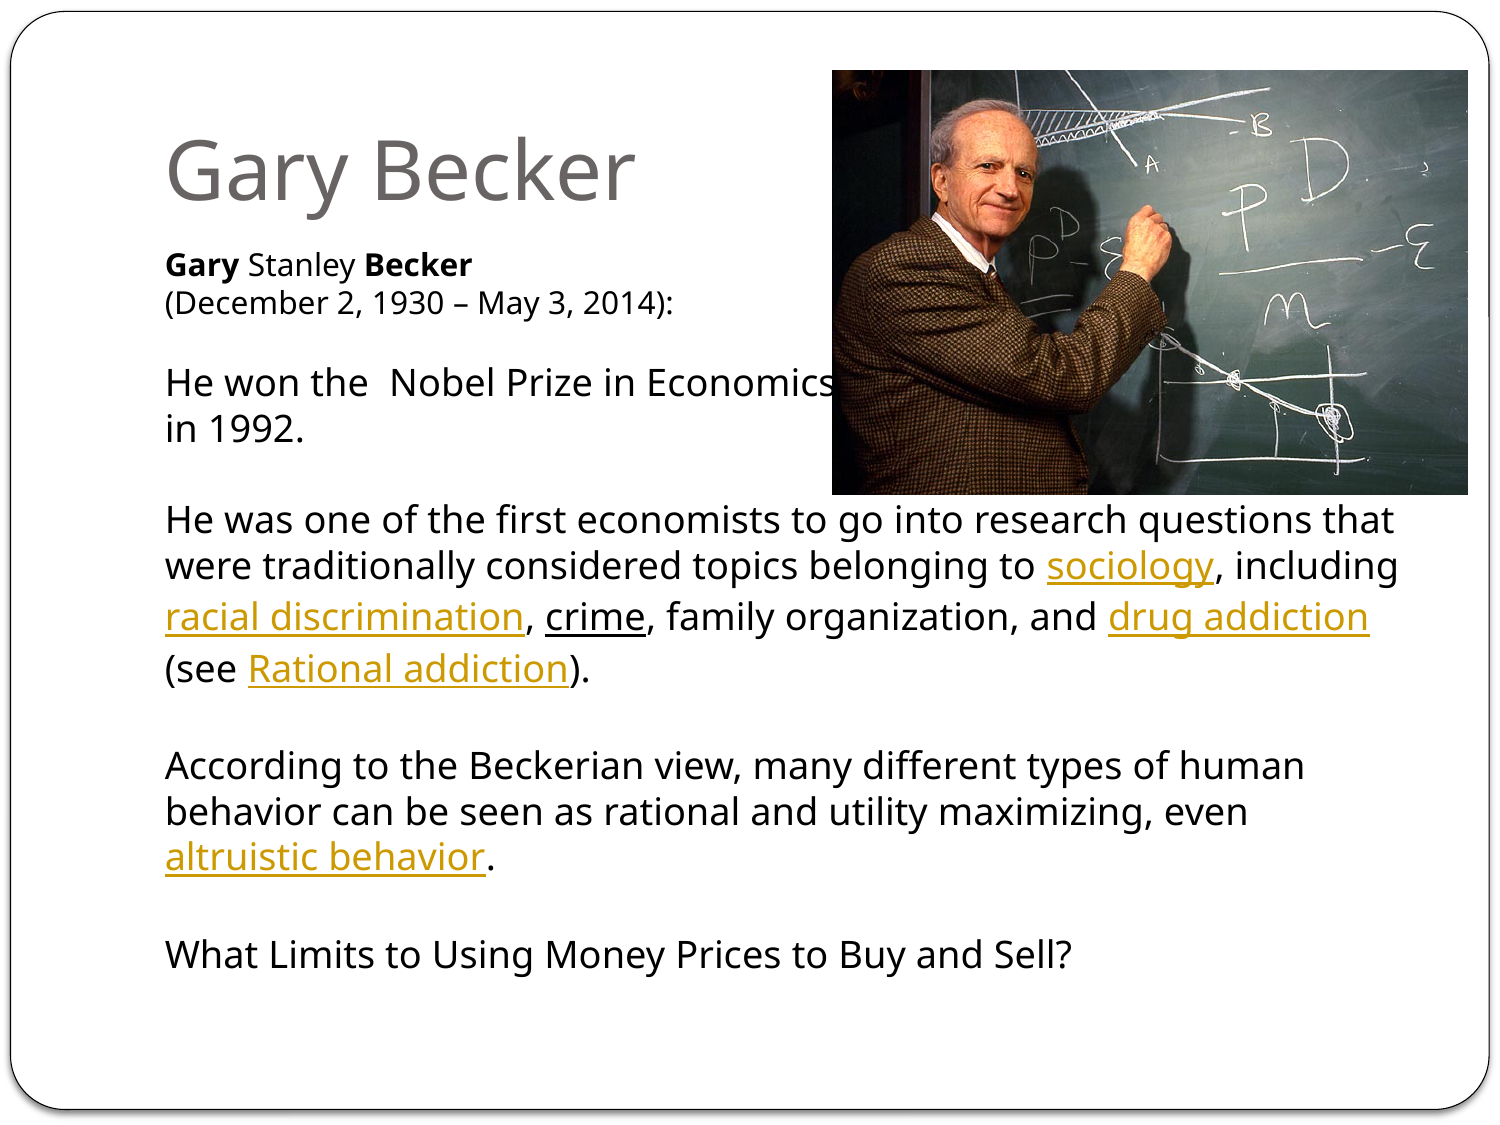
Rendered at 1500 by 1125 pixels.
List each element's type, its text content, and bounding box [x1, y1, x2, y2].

list Gary Stanley Becker (December 2, 1930 – May 3, 2014): He won the Nobel Prize in Economics in 1992. He was one of the first economists to go into research questions that were traditionally considered topics belonging to sociology, including racial discrimination, crime, family organization, and drug addiction (see Rational addiction). According to the Beckerian view, many different types of human behavior can be seen as rational and utility maximizing, even altruistic behavior. What Limits to Using Money Prices to Buy and Sell? [150, 237, 1425, 988]
title Gary Becker [150, 45, 1425, 233]
picture [831, 70, 1468, 495]
